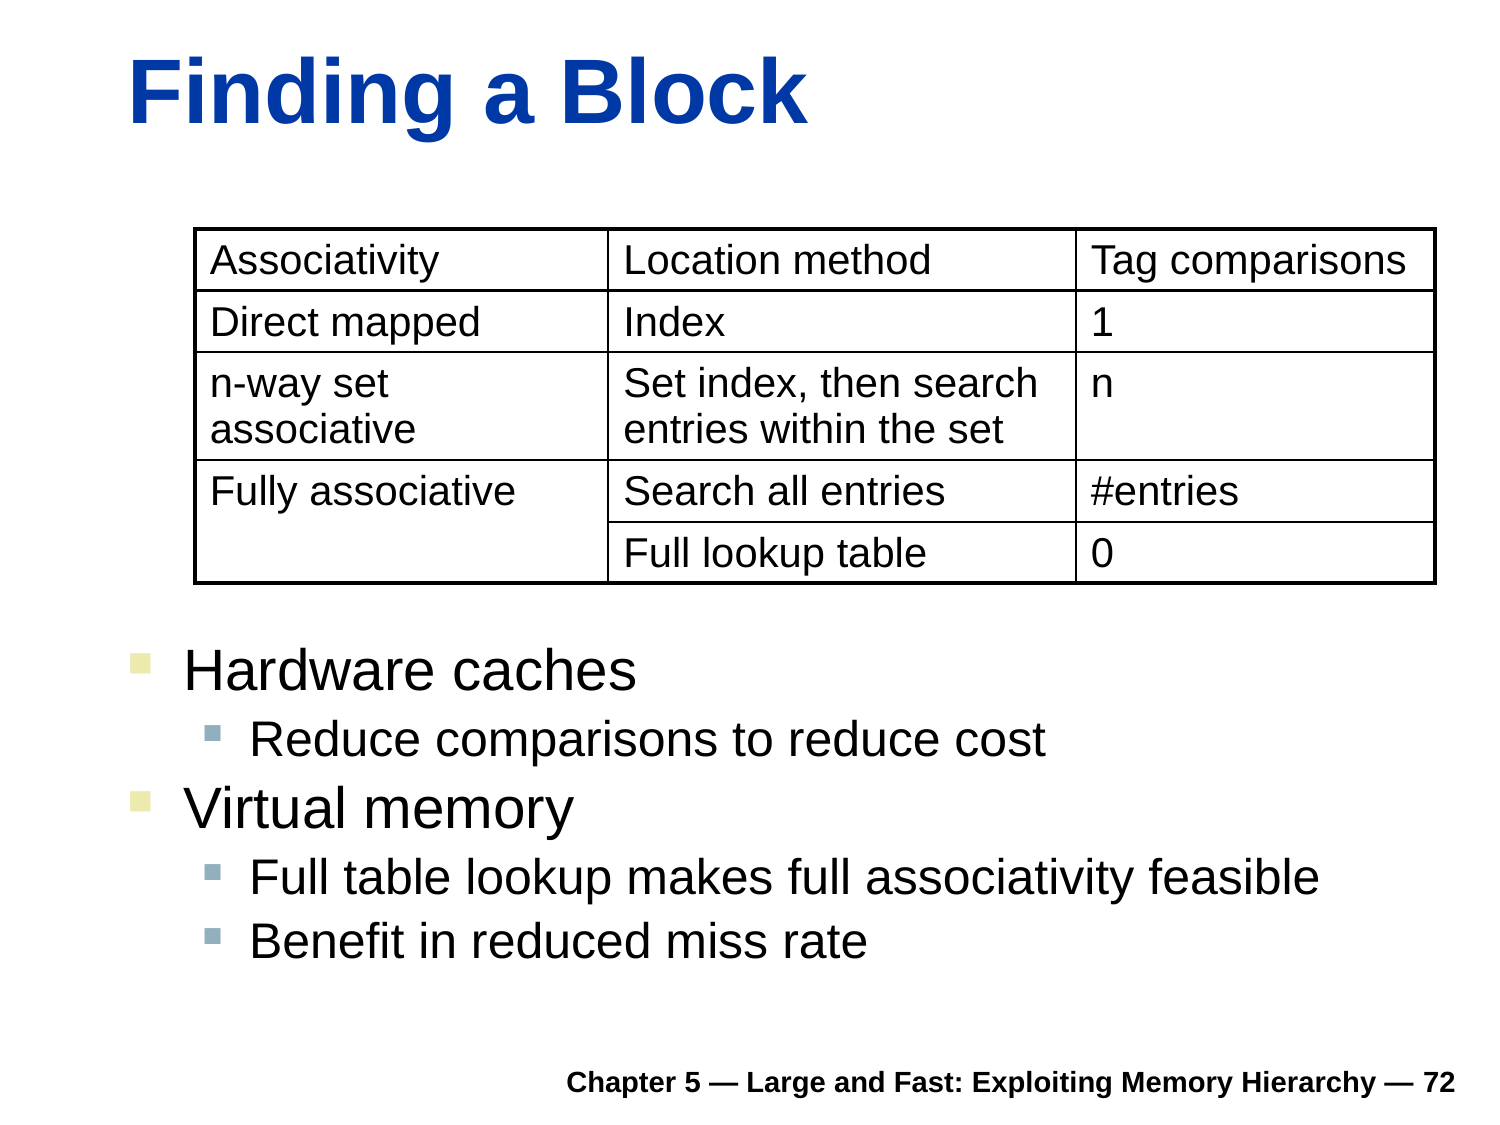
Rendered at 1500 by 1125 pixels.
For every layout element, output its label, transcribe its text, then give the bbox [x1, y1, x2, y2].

table_cell n [1077, 353, 1433, 459]
table_header Associativity [197, 231, 607, 289]
table_cell Index [609, 292, 1075, 351]
table_cell n-way set associative [197, 353, 607, 459]
table_header Location method [609, 231, 1075, 289]
footer Chapter 5 — Large and Fast: Exploiting Memory Hierarchy — 72 [277, 1046, 1471, 1106]
table_cell Search all entries [609, 461, 1075, 521]
table_cell Full lookup table [609, 523, 1075, 581]
table_header Tag comparisons [1077, 231, 1433, 289]
list Hardware caches Reduce comparisons to reduce cost Virtual memory Full table lookup makes full associativity feasible Benefit in reduced miss rate [112, 632, 1469, 1024]
title Finding a Block [112, 23, 1468, 149]
table_cell 0 [1077, 523, 1433, 581]
table_cell Fully associative [197, 461, 607, 581]
table_cell Set index, then search entries within the set [609, 353, 1075, 459]
table_cell 1 [1077, 292, 1433, 351]
table_cell #entries [1077, 461, 1433, 521]
table_cell Direct mapped [197, 292, 607, 351]
